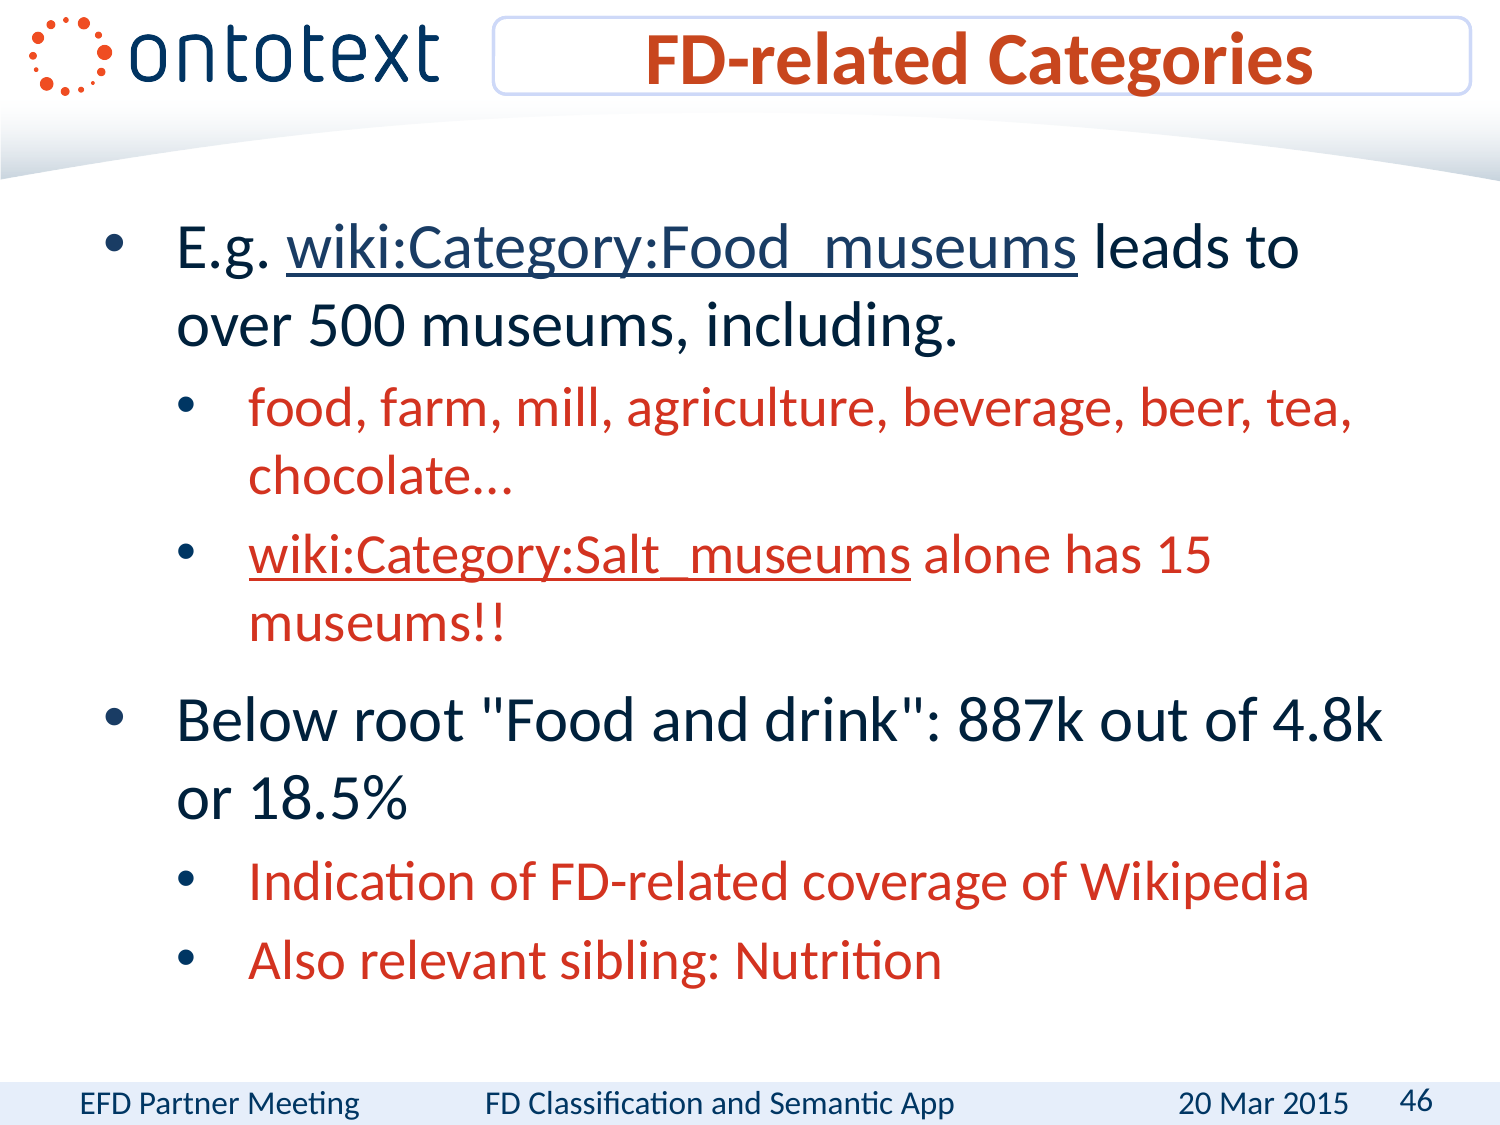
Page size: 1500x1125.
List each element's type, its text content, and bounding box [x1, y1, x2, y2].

title FD-related Categories [489, 0, 1471, 114]
list E.g. wiki:Category:Food_museums leads to over 500 museums, including. food, farm, mill, agriculture, beverage, beer, tea, chocolate... wiki:Category:Salt_museums alone has 15 museums!! Below root "Food and drink": 887k out of 4.8k or 18.5% Indication of FD-related coverage of Wikipedia Also relevant sibling: Nutrition [88, 196, 1448, 1000]
picture [29, 17, 439, 96]
